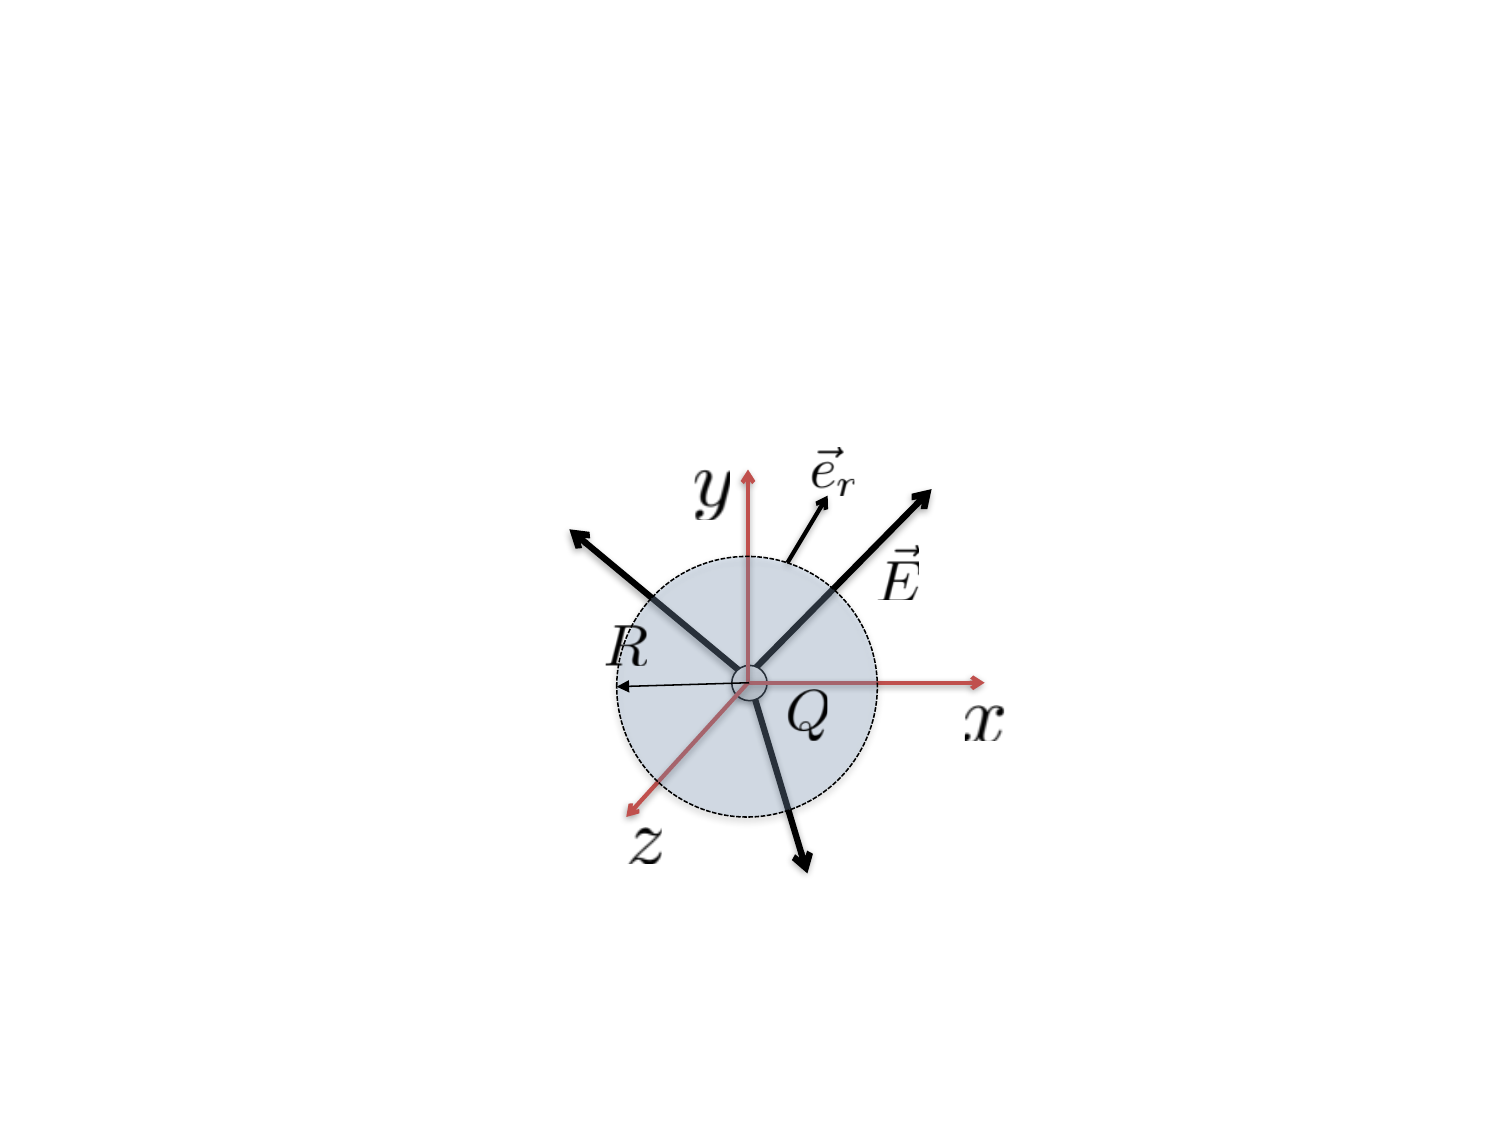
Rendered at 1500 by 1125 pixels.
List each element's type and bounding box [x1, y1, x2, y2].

text_box [601, 492, 743, 868]
picture [605, 624, 648, 666]
text_box [753, 492, 961, 682]
picture [786, 689, 828, 741]
picture [810, 447, 855, 496]
text_box [626, 694, 749, 818]
text_box [787, 495, 828, 564]
picture [626, 827, 662, 864]
picture [876, 544, 920, 601]
picture [694, 469, 731, 520]
text_box [614, 684, 961, 827]
text_box [665, 692, 961, 868]
text_box [616, 682, 750, 687]
picture [964, 705, 1005, 741]
